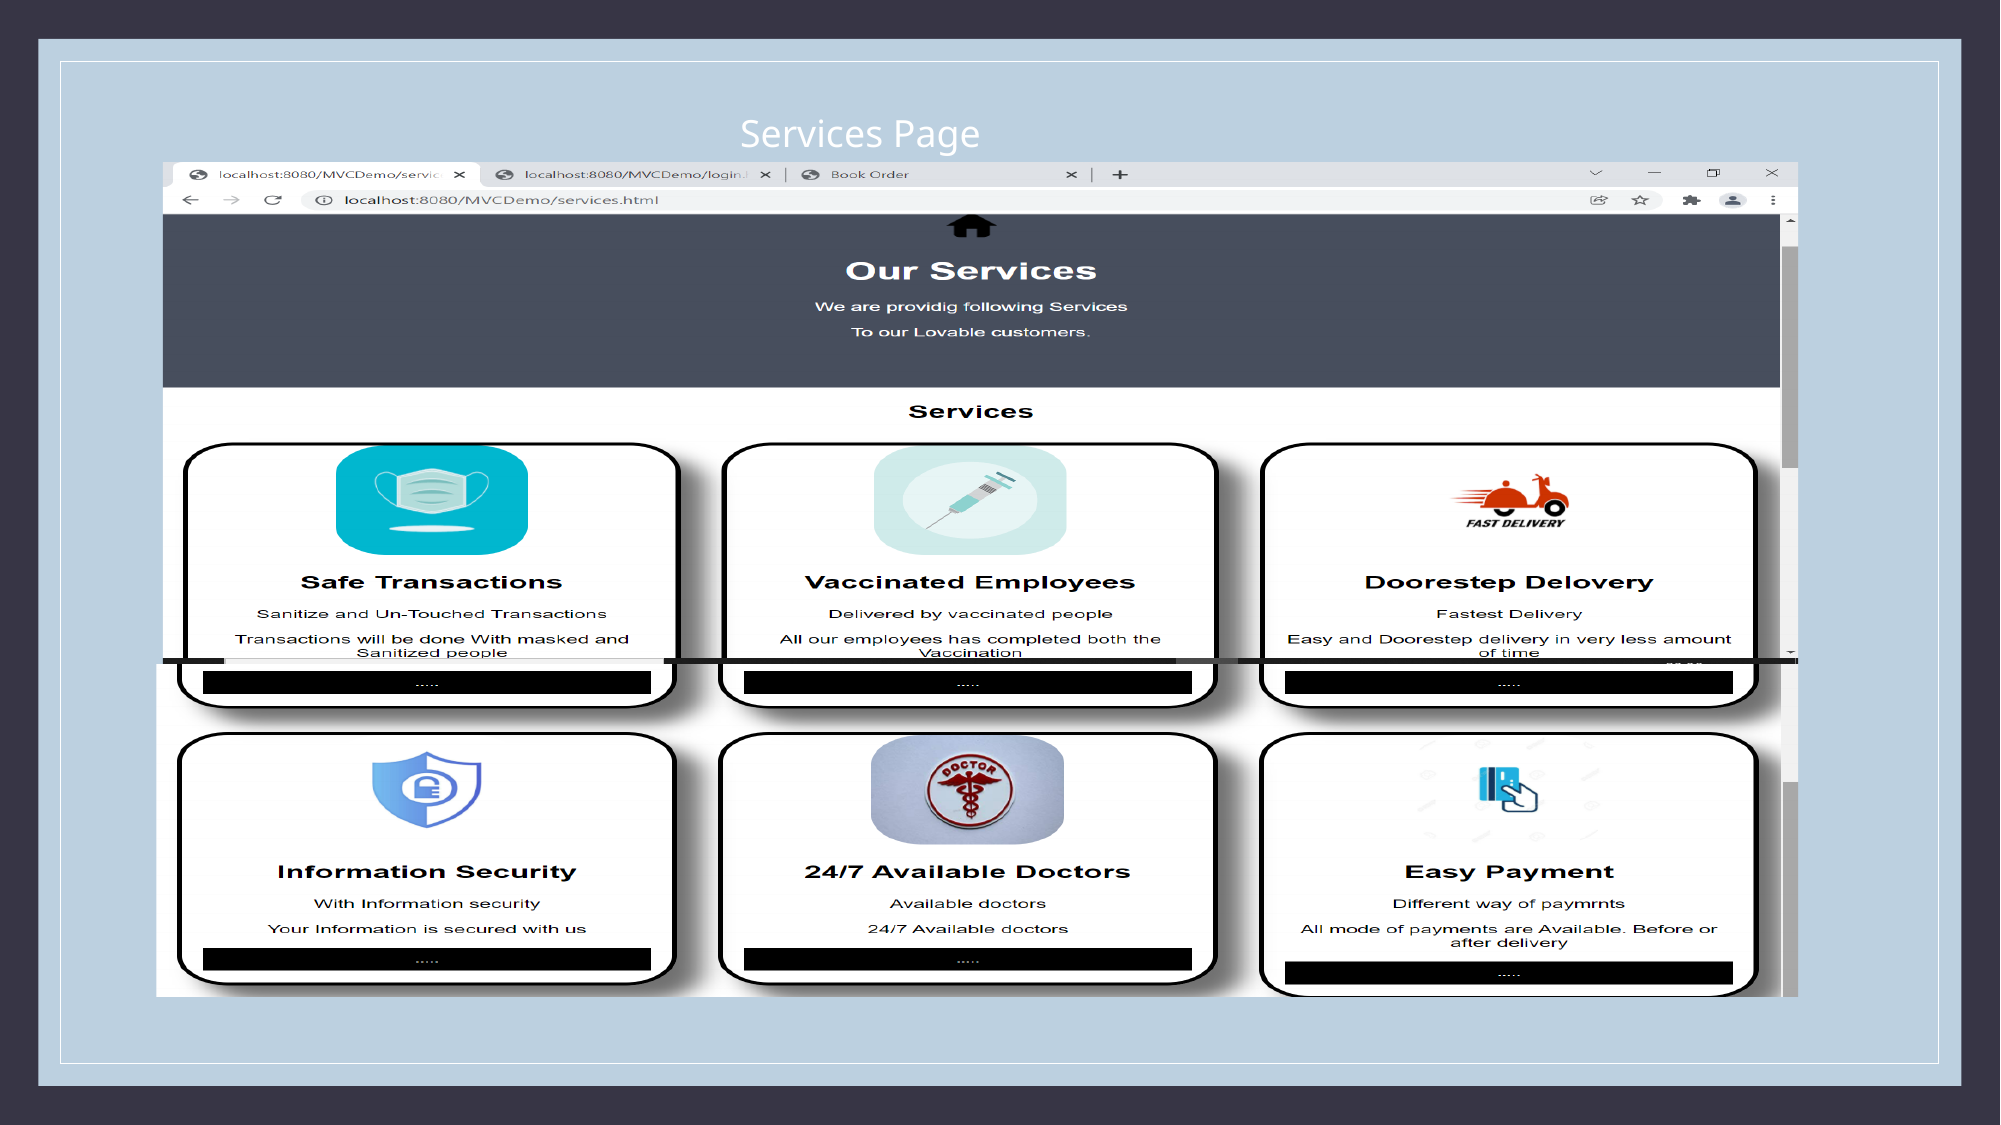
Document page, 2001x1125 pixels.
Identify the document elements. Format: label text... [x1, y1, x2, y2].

picture [156, 161, 1799, 997]
text_box Services Page [725, 102, 1176, 161]
